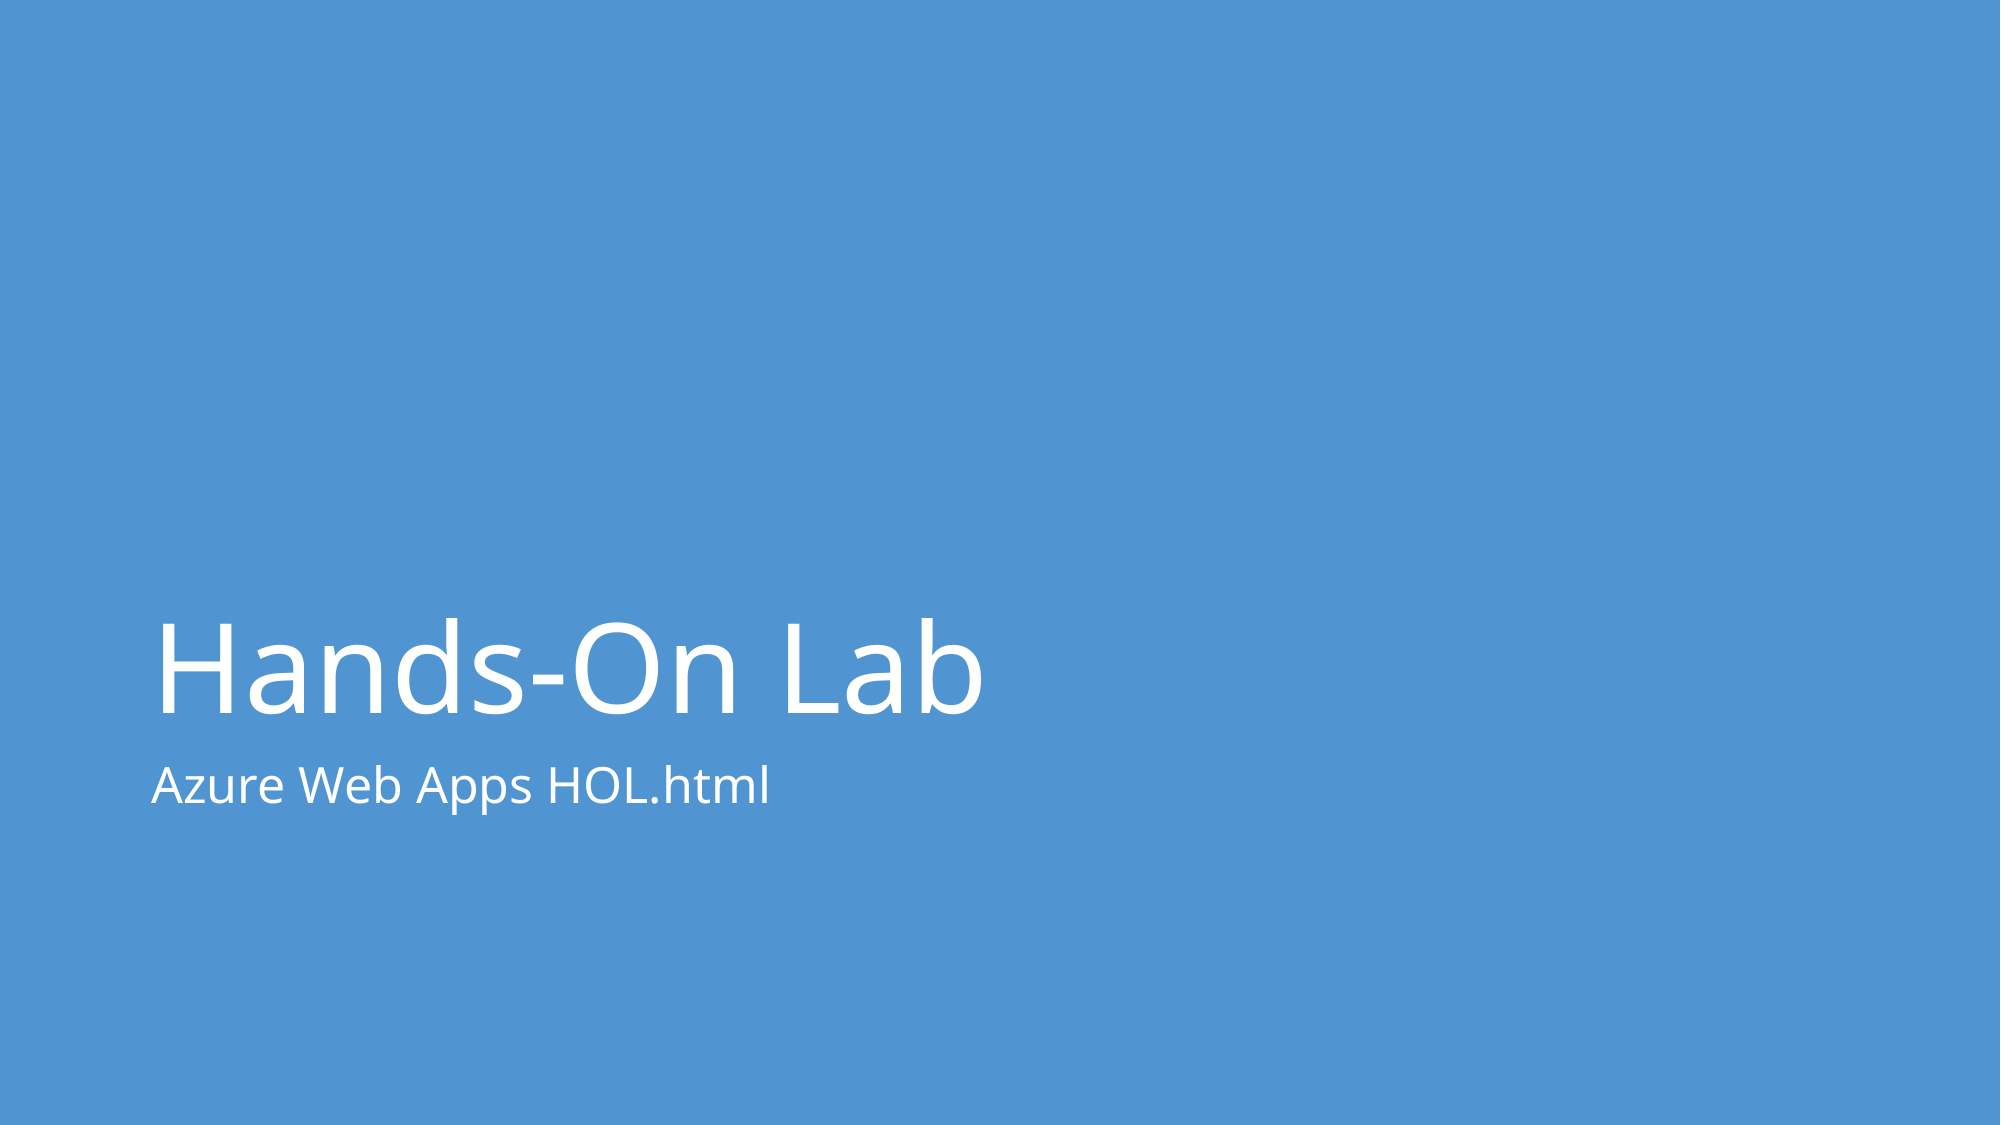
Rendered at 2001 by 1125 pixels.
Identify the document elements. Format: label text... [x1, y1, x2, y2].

title Hands-On Lab [136, 280, 1862, 749]
list Azure Web Apps HOL.html [136, 752, 1862, 999]
